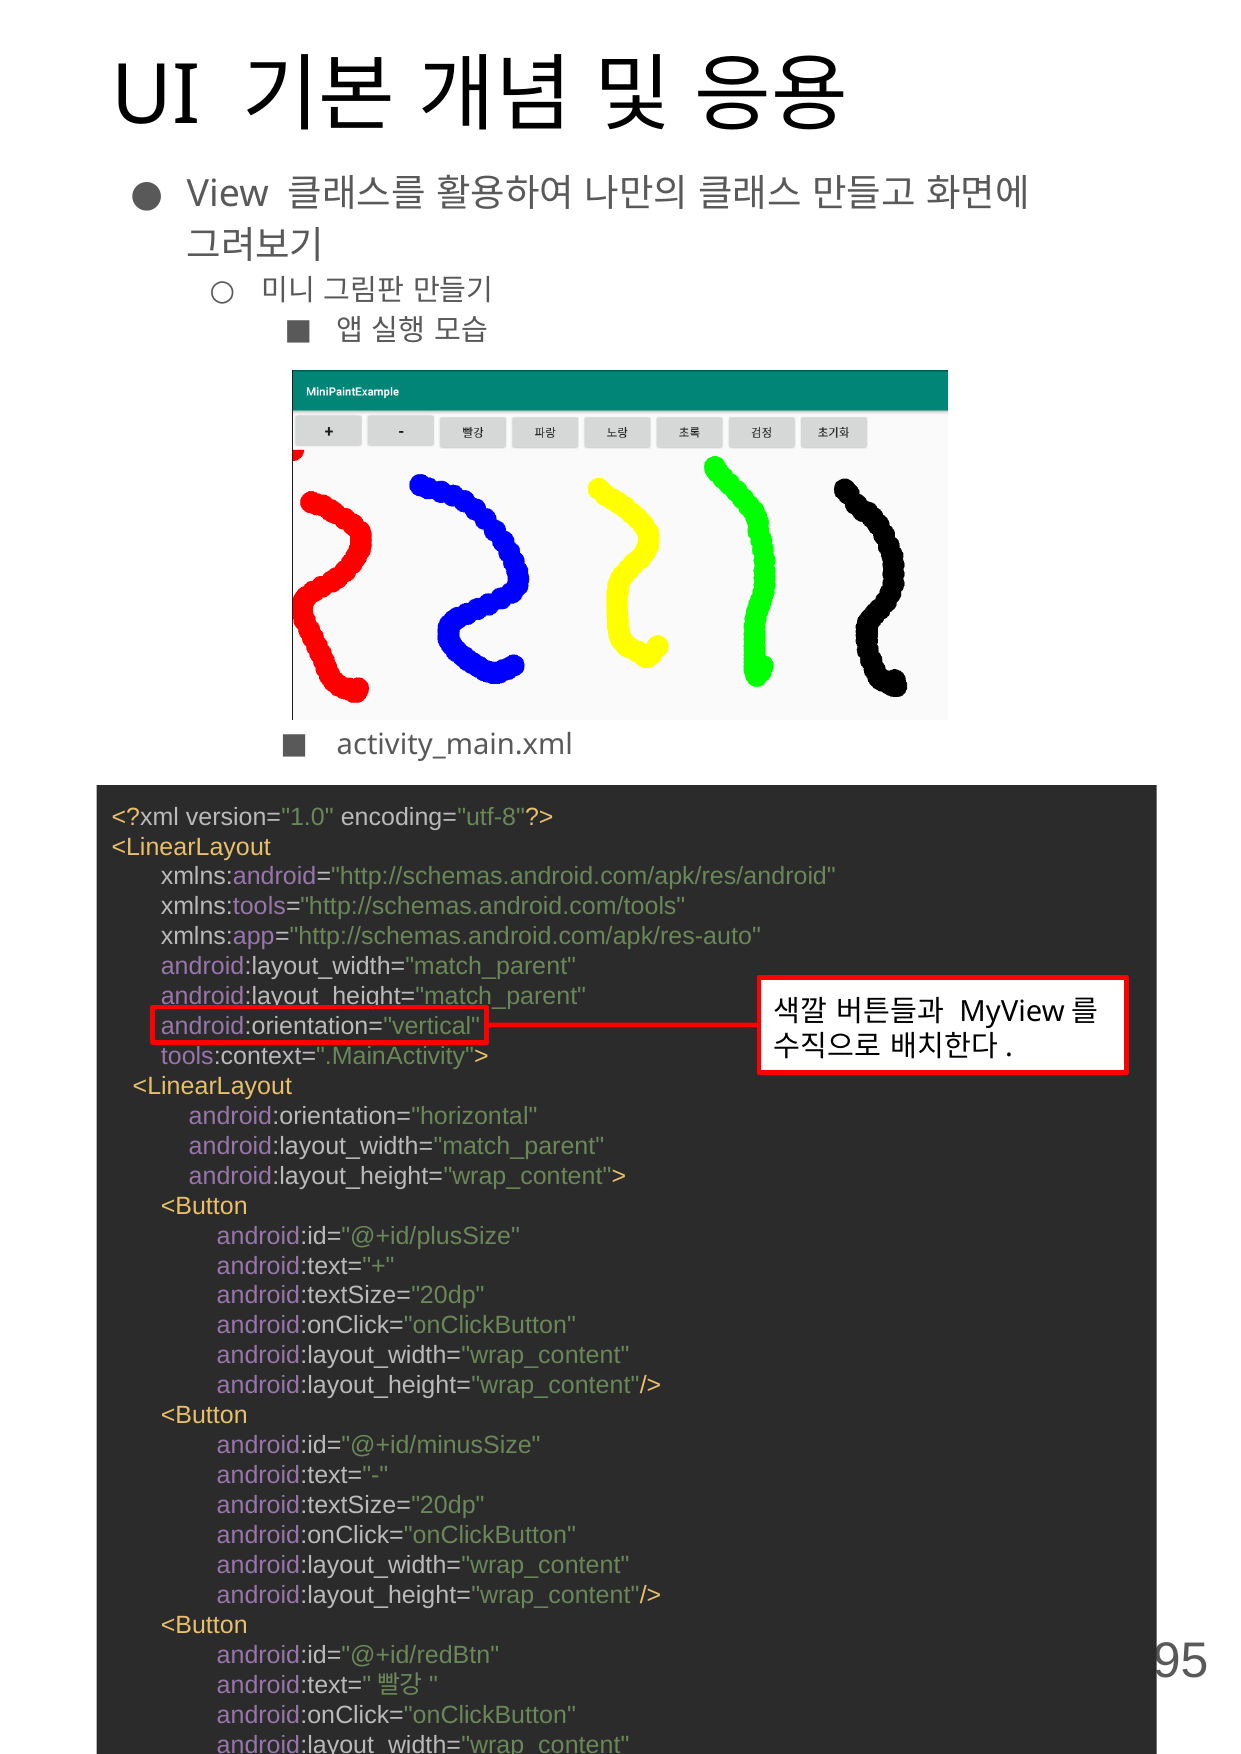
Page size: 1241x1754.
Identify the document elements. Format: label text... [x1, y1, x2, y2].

list View 클래스를 활용하여 나만의 클래스 만들고 화면에 그려보기 미니 그림판 만들기 앱 실행 모습 activity_main.xml [96, 147, 1157, 785]
text_box [152, 1006, 487, 1043]
text_box <?xml version="1.0" encoding="utf-8"?> <LinearLayout xmlns:android="http://schemas.android.com/apk/res/android" xmlns:tools="http://schemas.android.com/tools" xmlns:app="http://schemas.android.com/apk/res-auto" android:layout_width="match_parent" android:layout_height="match_parent" android:orientation="vertical" tools:context=".MainActivity"> <LinearLayout android:orientation="horizontal" android:layout_width="match_parent" android:layout_height="wrap_content"> <Button android:id="@+id/plusSize" android:text="+" android:textSize="20dp" android:onClick="onClickButton" android:layout_width="wrap_content" android:layout_height="wrap_content"/> <Button android:id="@+id/minusSize" android:text="-" android:textSize="20dp" android:onClick="onClickButton" android:layout_width="wrap_content" android:layout_height="wrap_content"/> <Button android:id="@+id/redBtn" android:text="빨강" android:onClick="onClickButton" android:layout_width="wrap_content" android:layout_height="wrap_content"/> <Button android:id="@+id/blueBtn" android:text="파랑" android:onClick="onClickButton" android:layout_width="wrap_content" android:layout_height="wrap_content"/> <Button android:id="@+id/yellowBtn" android:text="노랑" android:onClick="onClickButton" android:layout_width="wrap_content" android:layout_height="wrap_content"/> <Button android:id="@+id/greenBtn" android:text="초록" android:onClick="onClickButton" android:layout_width="wrap_content" android:layout_height="wrap_content"/> <Button android:id="@+id/blackBtn" android:text="검정" android:onClick="onClickButton" android:layout_width="wrap_content" android:layout_height="wrap_content"/> </LinearLayout> <com.example.minipaintexample.MyView android:layout_width="match_parent" android:layout_height="match_parent"/> </LinearLayout> [96, 785, 1157, 1754]
text_box 색깔 버튼들과 MyView를 수직으로 배치한다. [758, 977, 1127, 1073]
slide_number 95 [1157, 1590, 1224, 1725]
title UI 기본 개념 및 응용 [96, 25, 1157, 147]
picture [292, 370, 948, 720]
